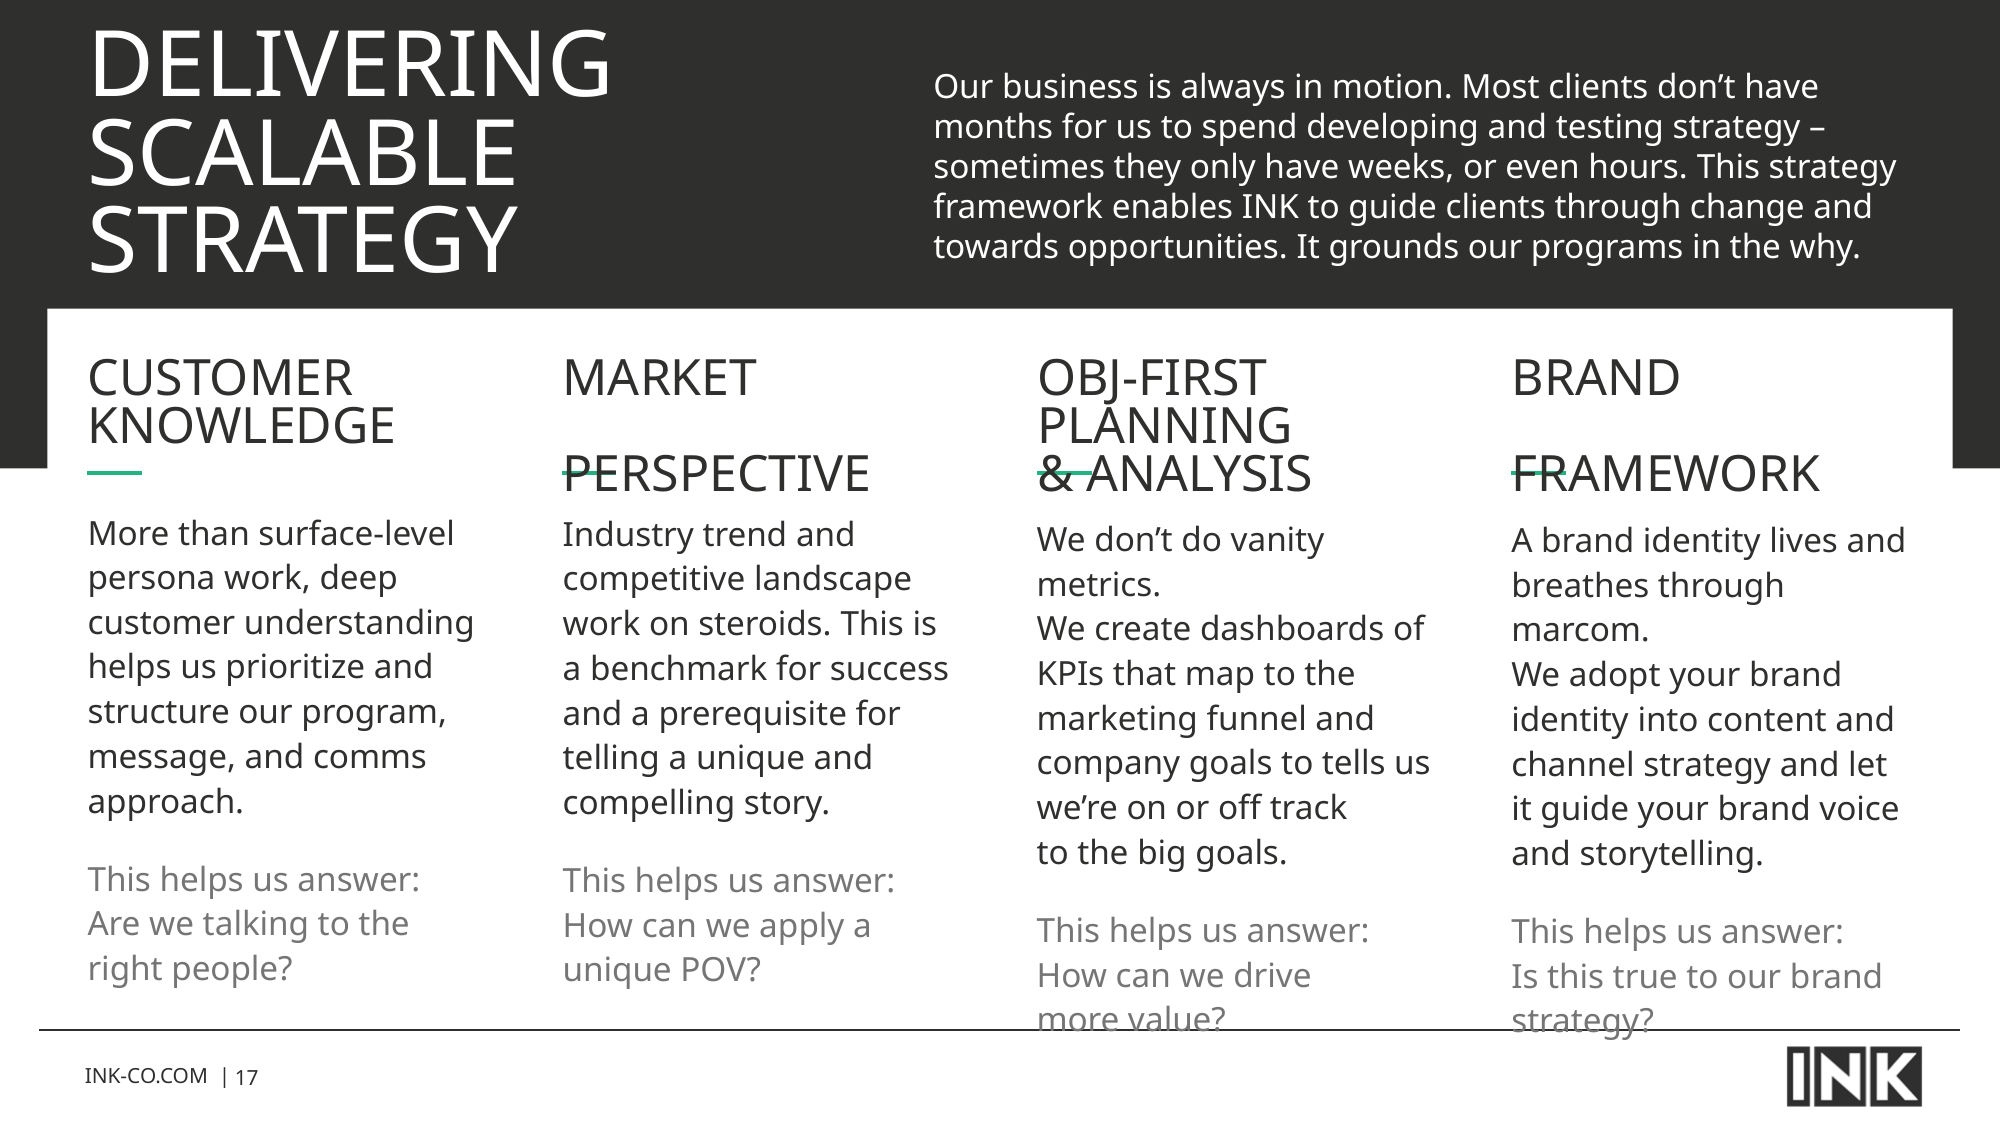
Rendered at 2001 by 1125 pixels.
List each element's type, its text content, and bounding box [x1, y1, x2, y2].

title Delivering scalable strategy [87, 65, 804, 252]
list Brand framework [1511, 357, 1911, 452]
list We don’t do vanity metrics. We create dashboards of KPIs that map to the marketing funnel and company goals to tells us we’re on or off track to the big goals. This helps us answer: How can we drive more value? [1036, 513, 1452, 1007]
footer INK-CO.COM | [85, 1046, 241, 1107]
slide_number 17 [241, 1056, 412, 1101]
list More than surface-level persona work, deep customer understanding helps us prioritize and structure our program, message, and comms approach. This helps us answer: Are we talking to the right people? [87, 506, 487, 1001]
text_box [1513, 482, 1889, 977]
list Obj-first planning & analysis [1037, 357, 1436, 452]
list Our business is always in motion. Most clients don’t have months for us to spend developing and testing strategy – sometimes they only have weeks, or even hours. This strategy framework enables INK to guide clients through change and towards opportunities. It grounds our programs in the why. [933, 65, 1928, 232]
list Customer knowledge [87, 357, 487, 452]
list A brand identity lives and breathes through marcom. We adopt your brand identity into content and channel strategy and let it guide your brand voice and storytelling. This helps us answer: Is this true to our brand strategy? [1511, 514, 1911, 1008]
picture [1781, 1041, 1928, 1112]
list Market perspective [562, 357, 962, 452]
list Industry trend and competitive landscape work on steroids. This is a benchmark for success and a prerequisite for telling a unique and compelling story. This helps us answer: How can we apply a unique POV? [562, 507, 962, 1002]
